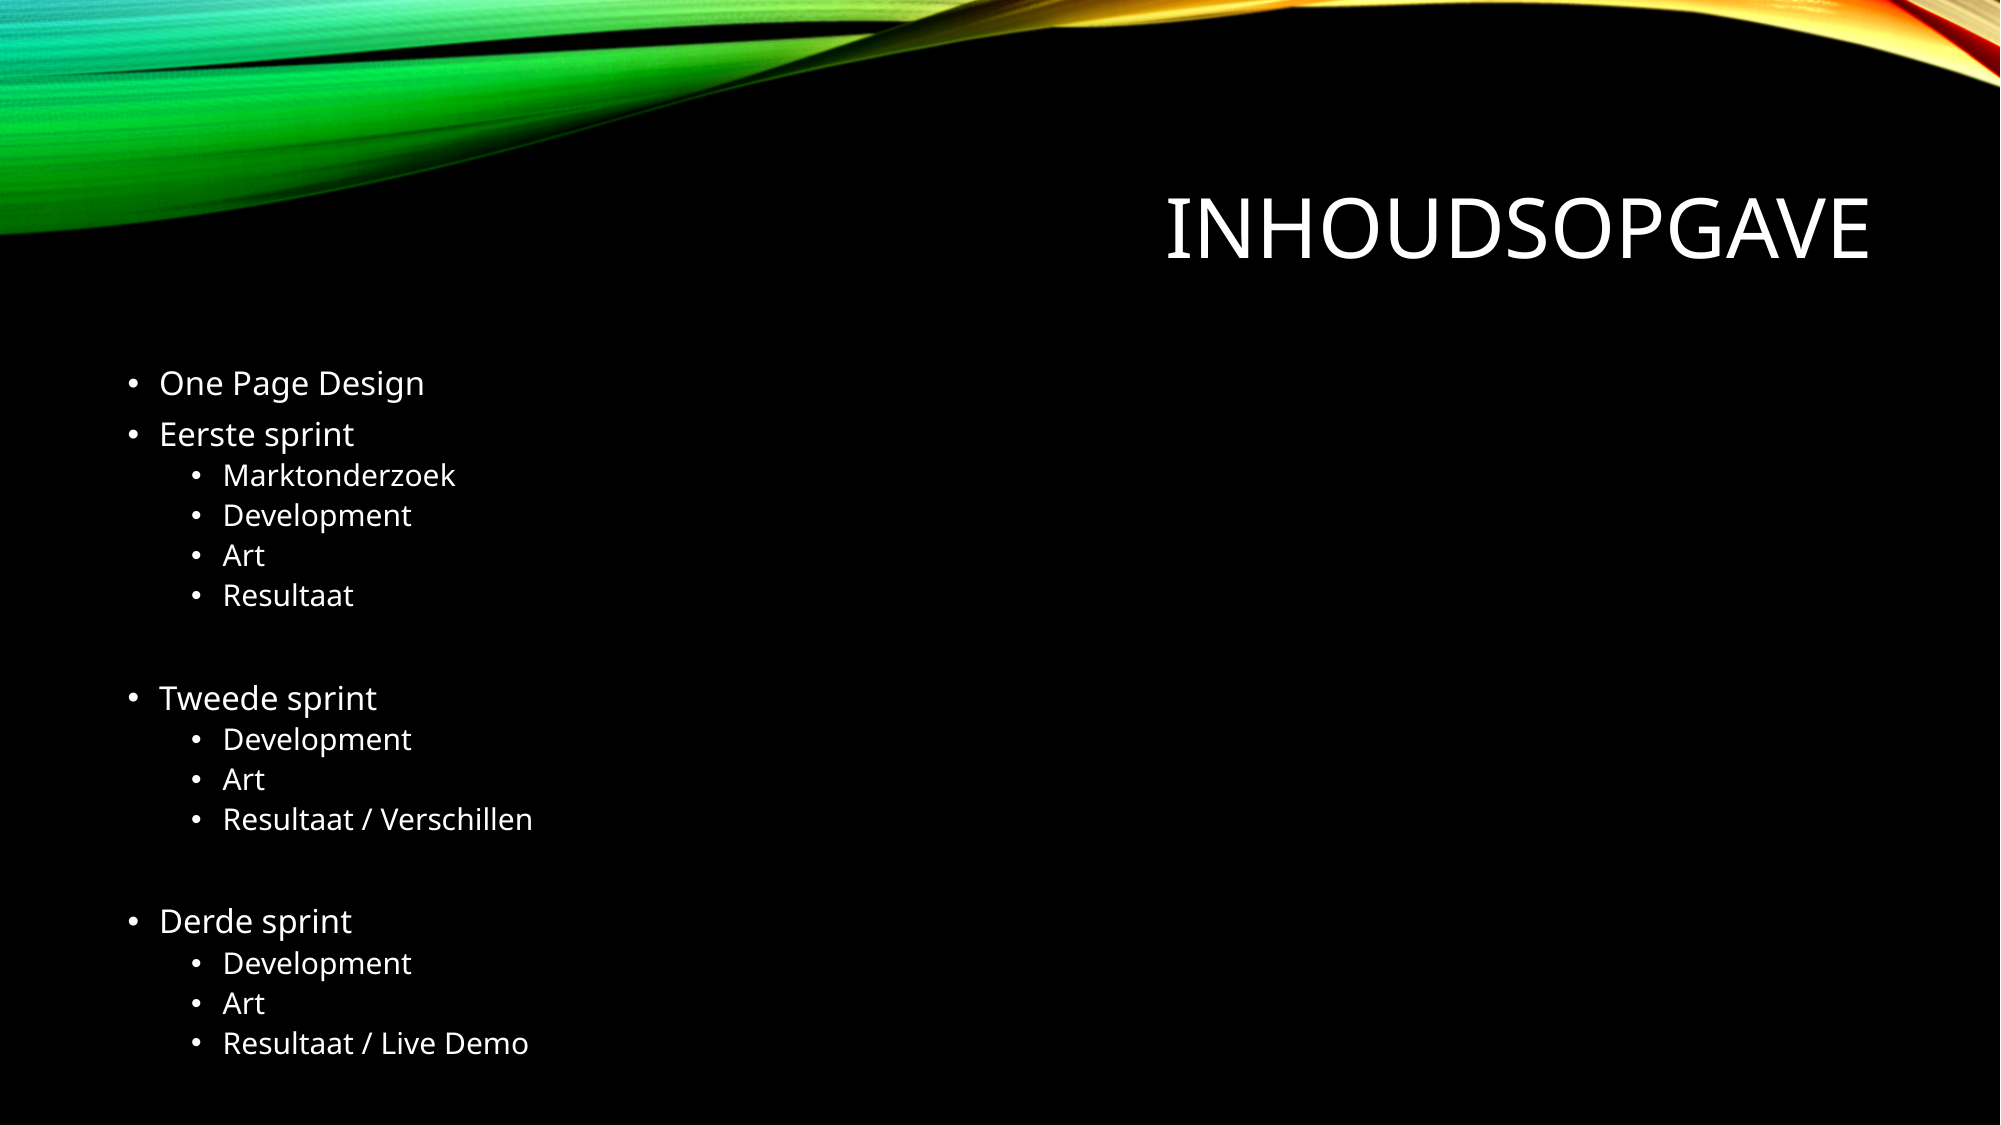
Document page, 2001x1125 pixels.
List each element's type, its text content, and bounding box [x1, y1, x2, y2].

title Inhoudsopgave [474, 125, 1888, 338]
picture [0, 0, 2000, 237]
list One Page Design Eerste sprint Marktonderzoek Development Art Resultaat Tweede sprint Development Art Resultaat / Verschillen Derde sprint Development Art Resultaat / Live Demo [112, 360, 1888, 1074]
